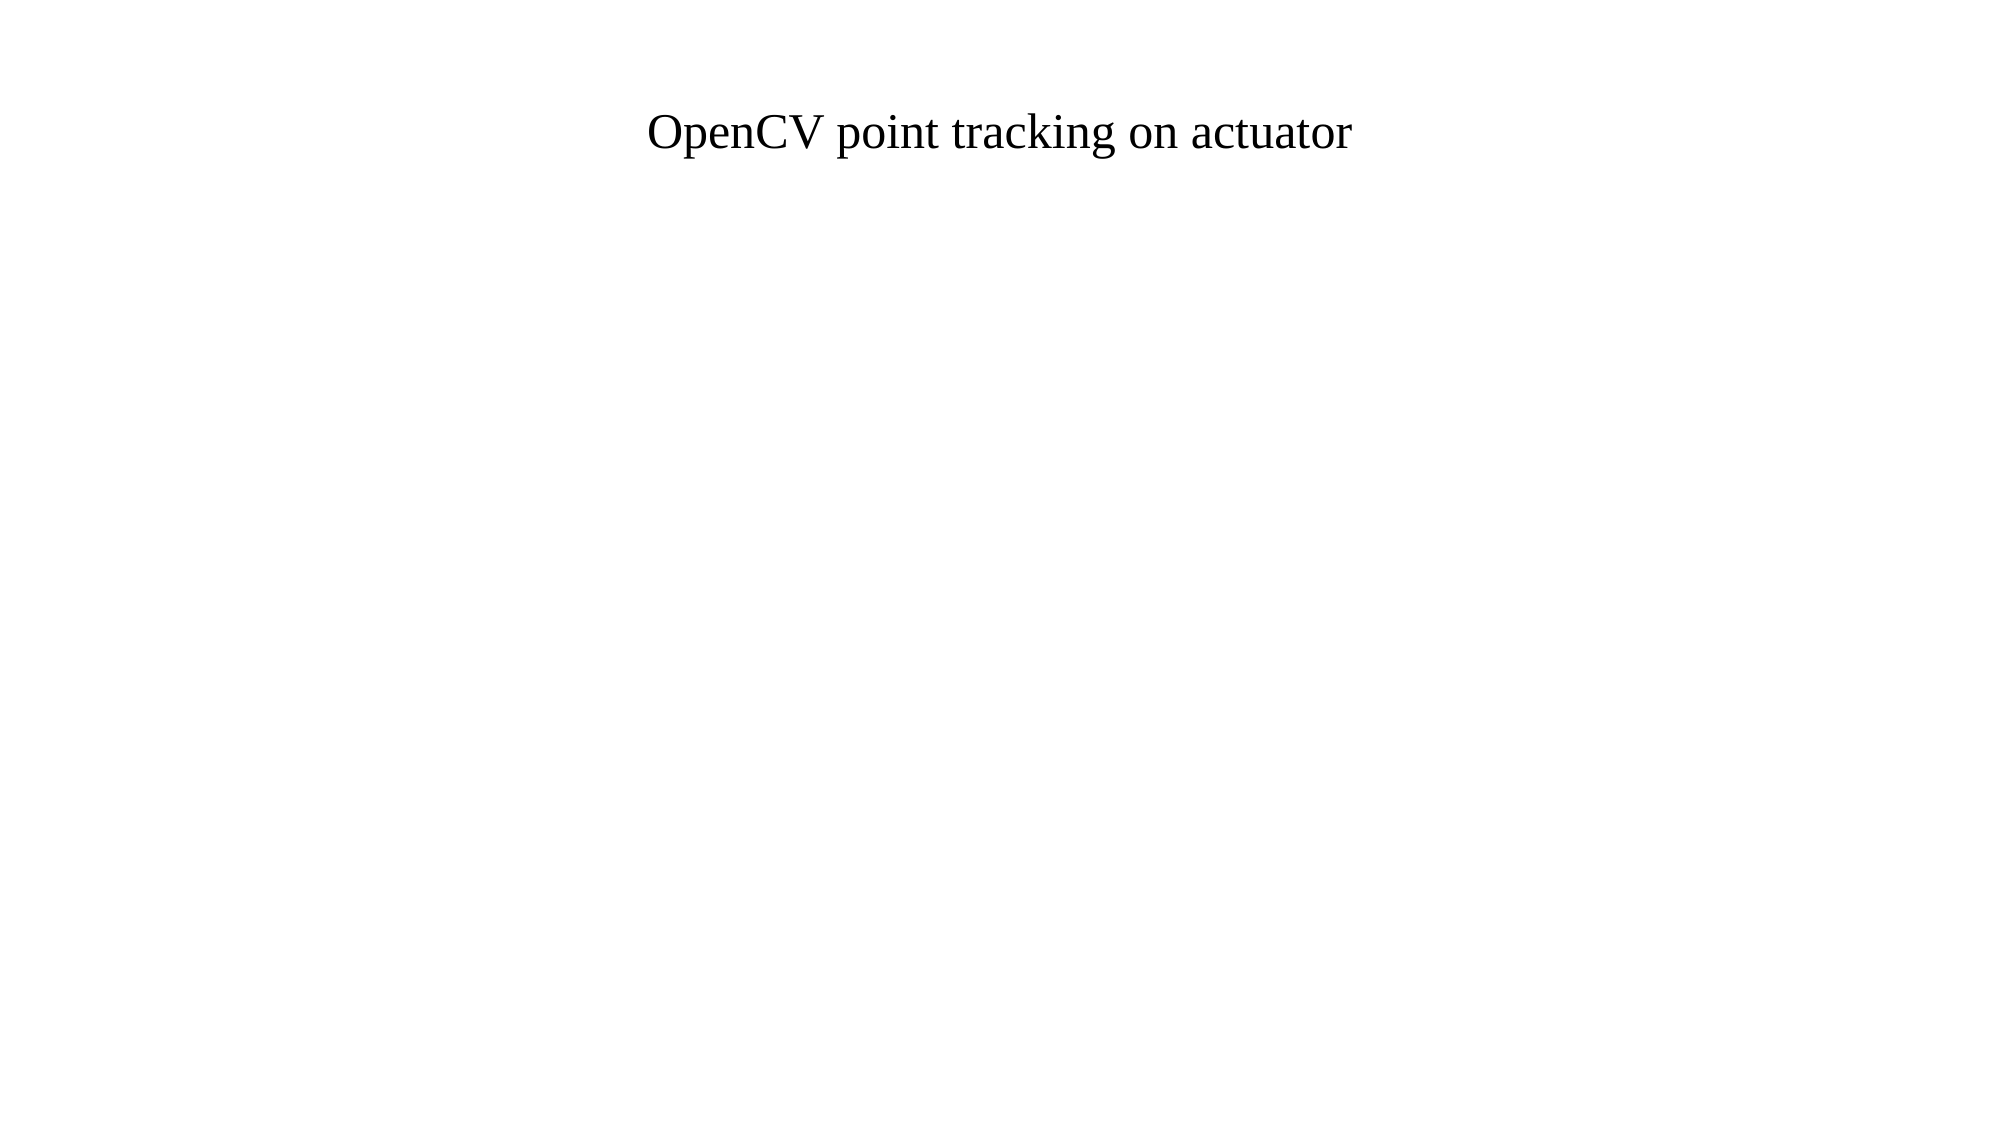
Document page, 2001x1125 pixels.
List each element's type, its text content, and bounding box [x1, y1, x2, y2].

text_box OpenCV point tracking on actuator [163, 91, 1837, 166]
